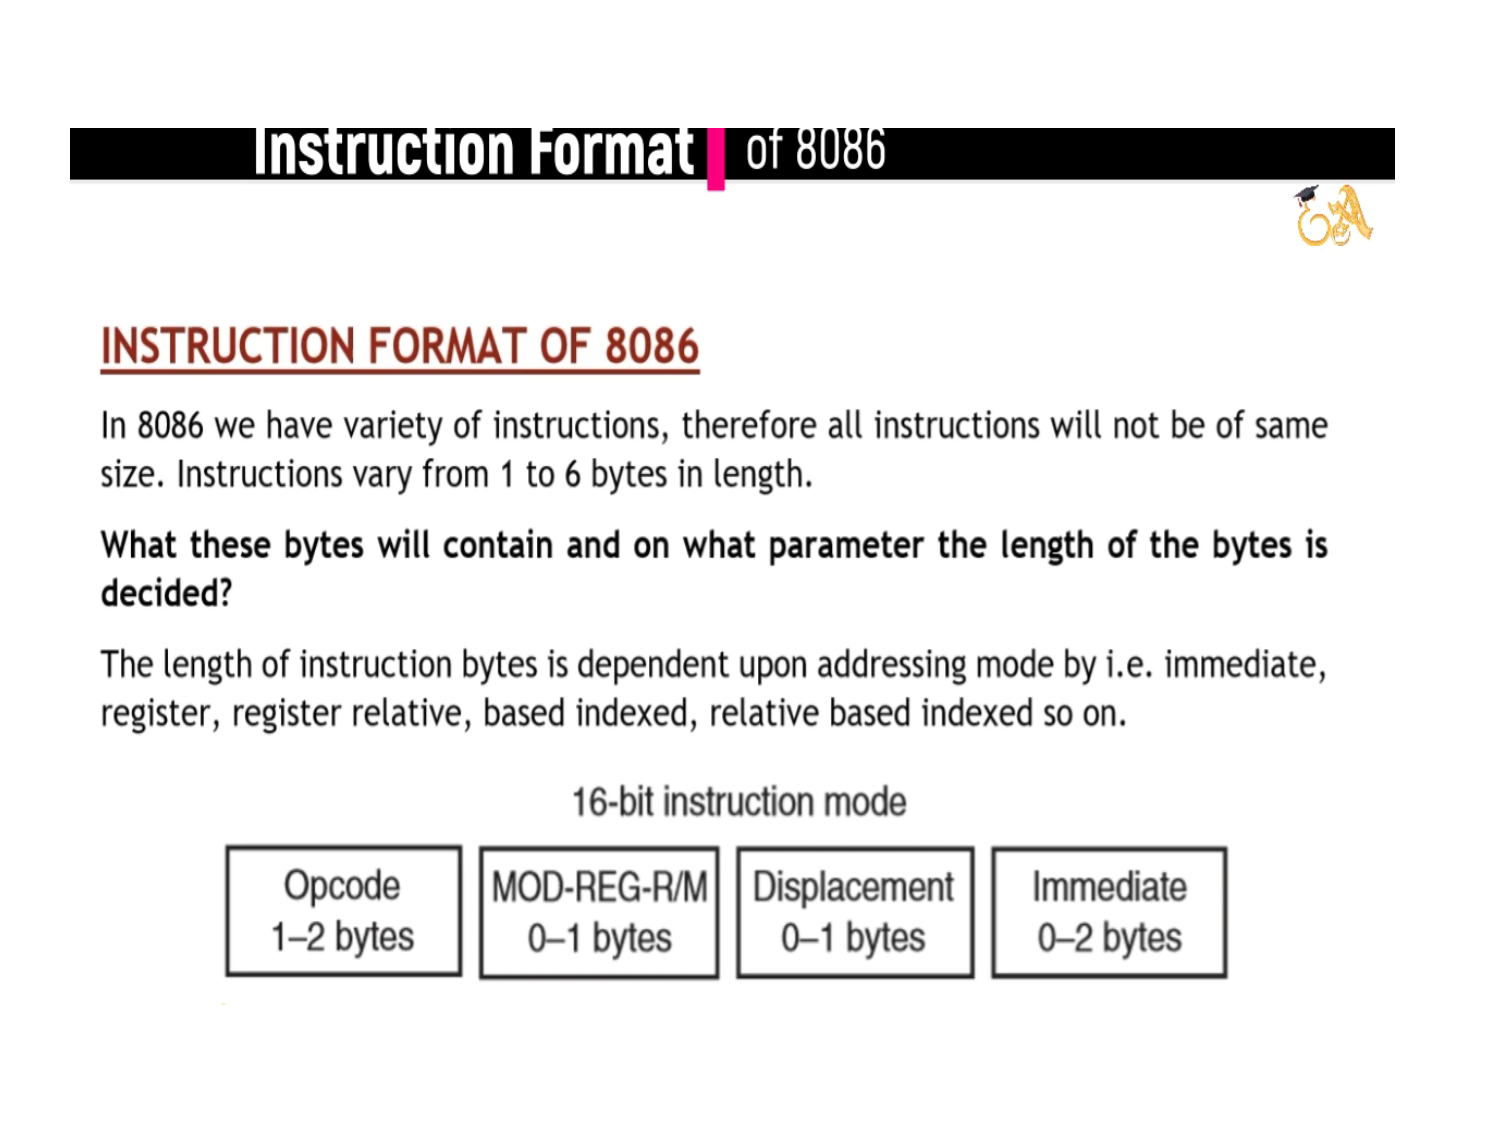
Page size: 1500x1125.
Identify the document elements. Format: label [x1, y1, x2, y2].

list [70, 128, 1395, 1006]
